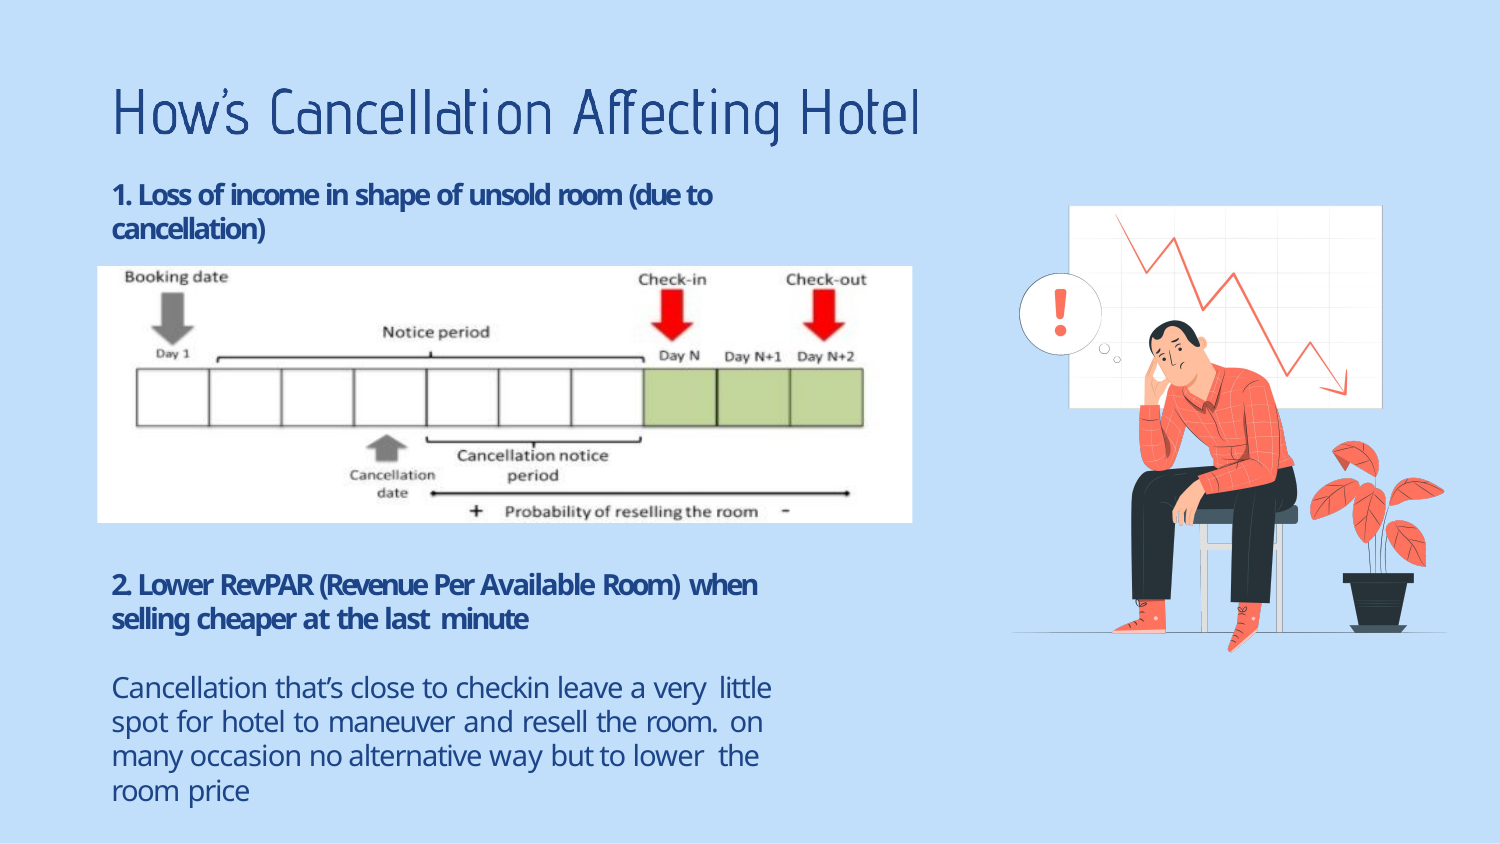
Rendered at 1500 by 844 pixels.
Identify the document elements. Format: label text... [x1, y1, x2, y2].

title 1. Loss of income in shape of unsold room (due to cancellation) [109, 173, 800, 266]
text_box [116, 88, 917, 147]
text_box [978, 162, 1478, 662]
text_box 2. Lower RevPAR (Revenue Per Available Room) when selling cheaper at the last minute Cancellation that’s close to checkin leave a very little spot for hotel to maneuver and resell the room. on many occasion no alternative way but to lower the room price [109, 563, 805, 808]
text_box [97, 266, 913, 523]
